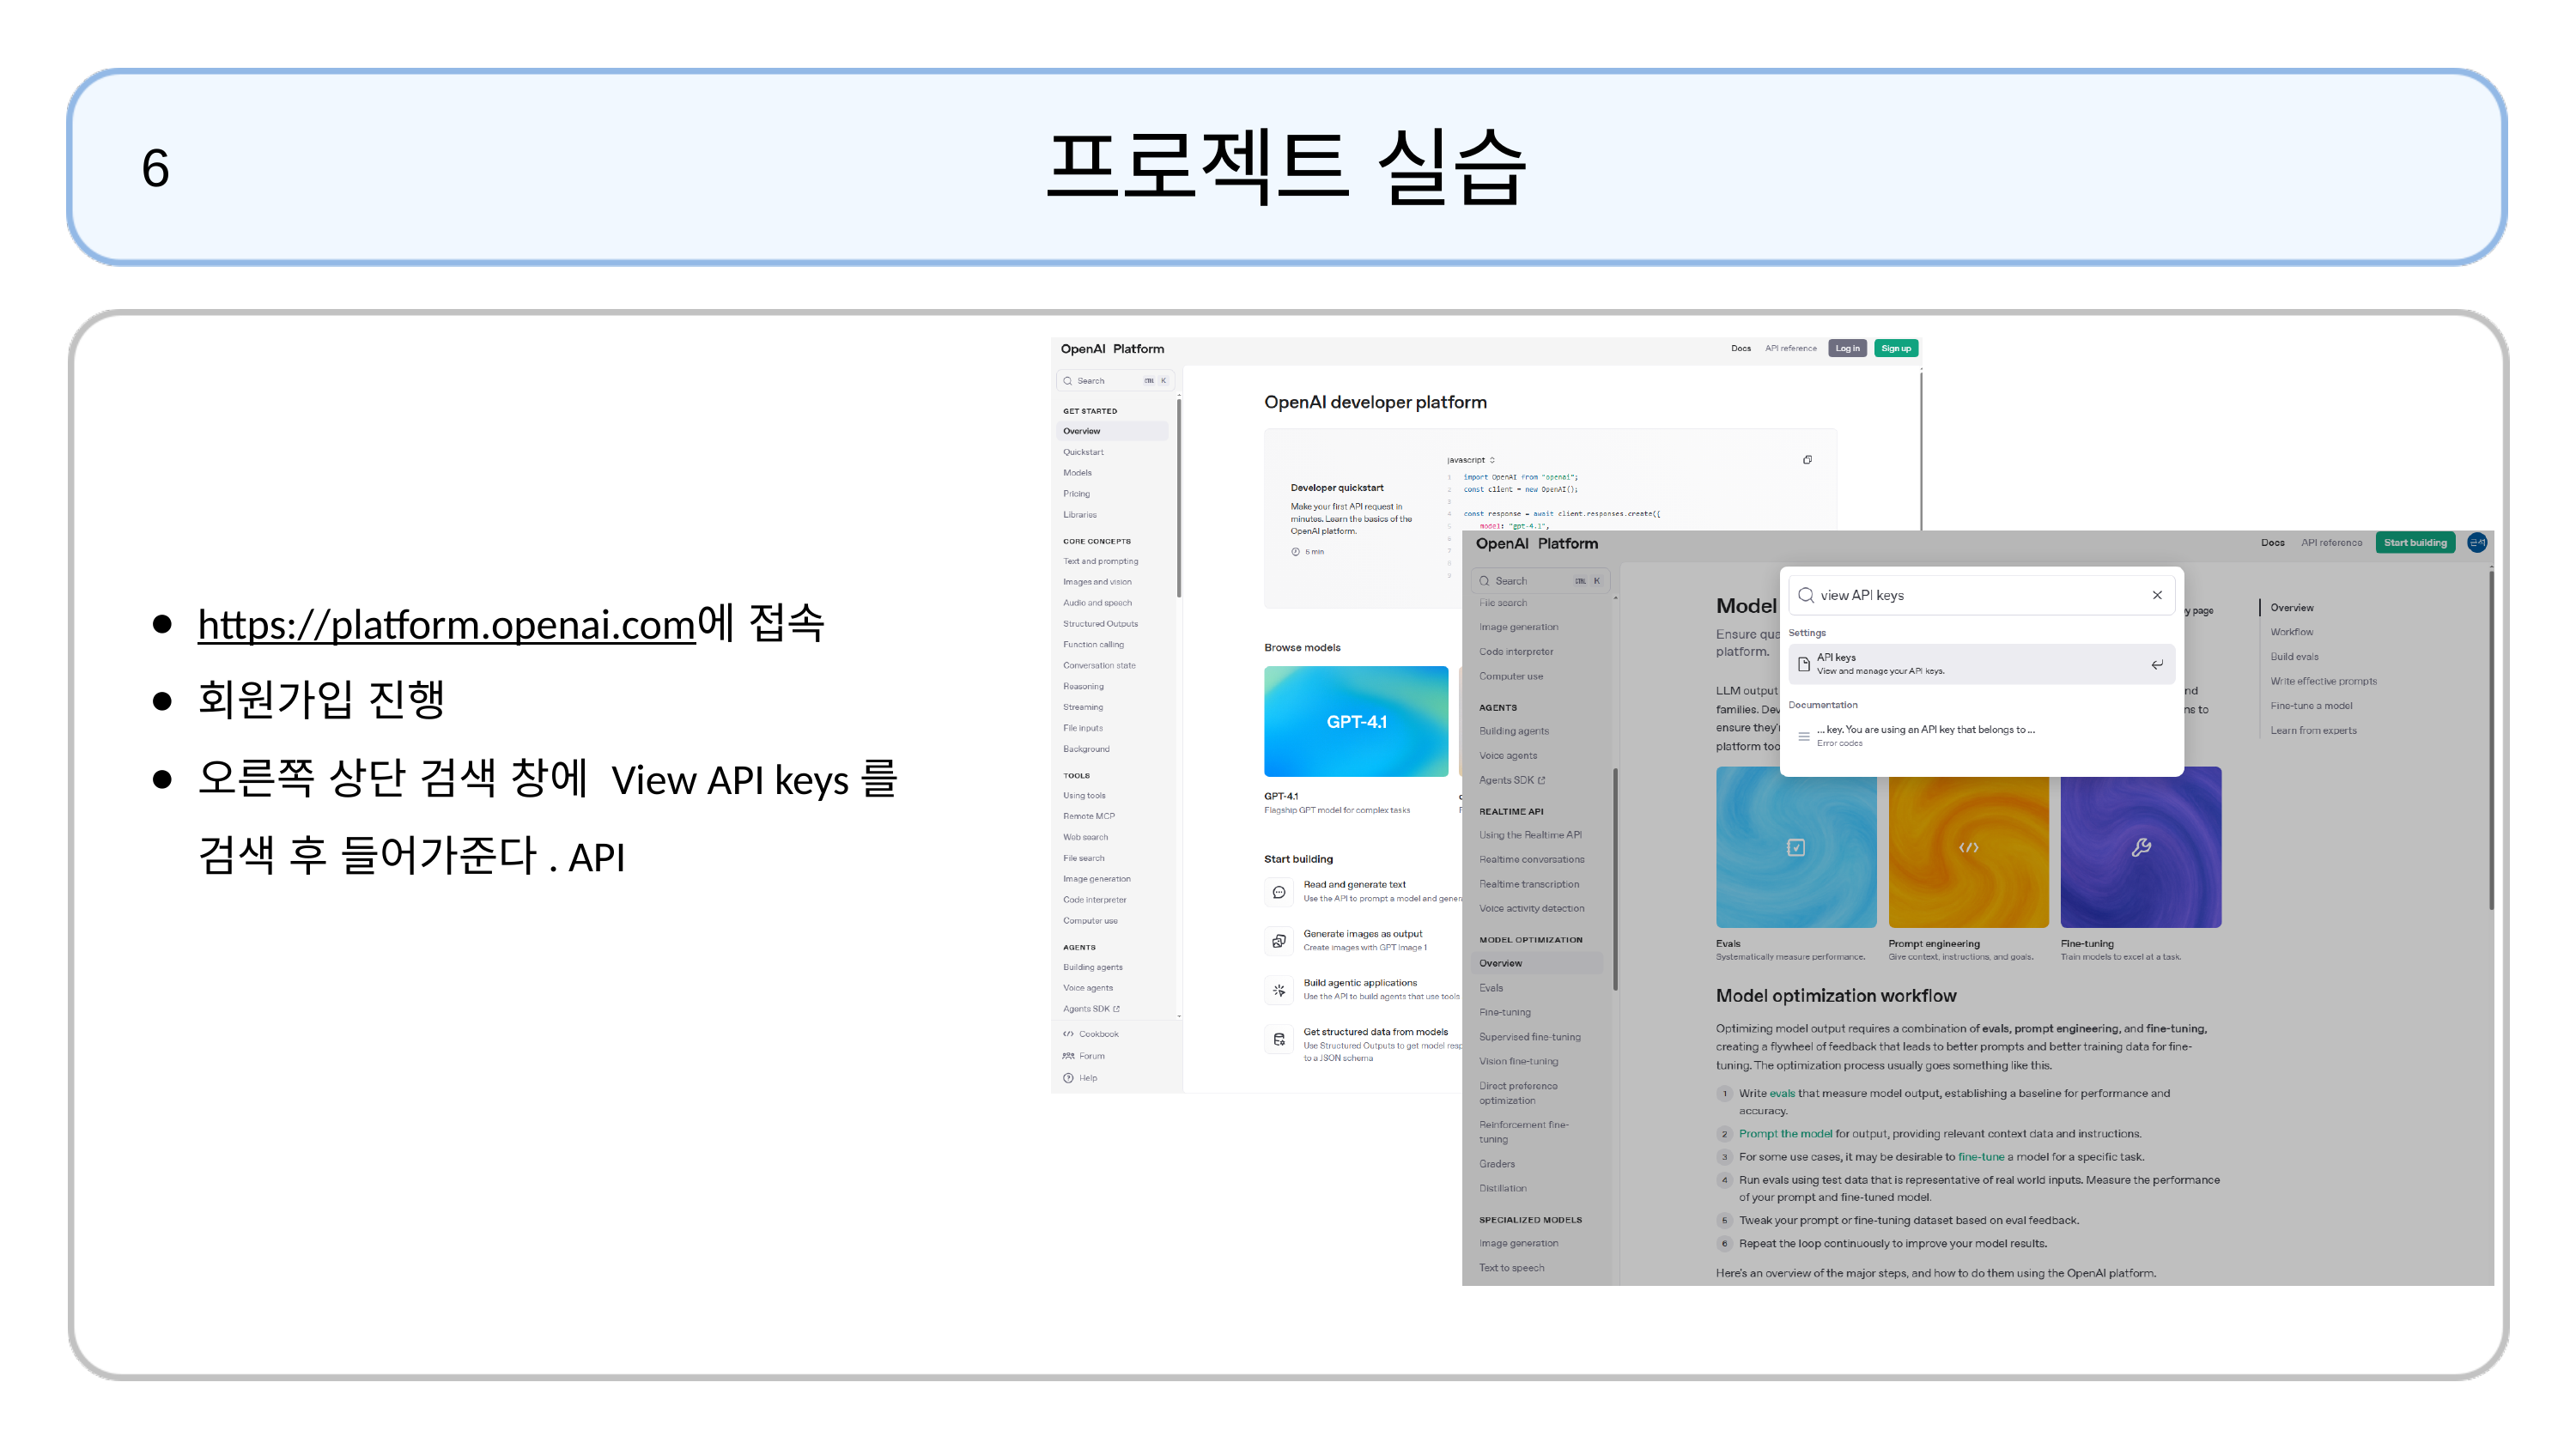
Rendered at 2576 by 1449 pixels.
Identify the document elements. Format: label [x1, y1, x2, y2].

picture [65, 67, 2508, 267]
picture [67, 309, 2511, 1381]
